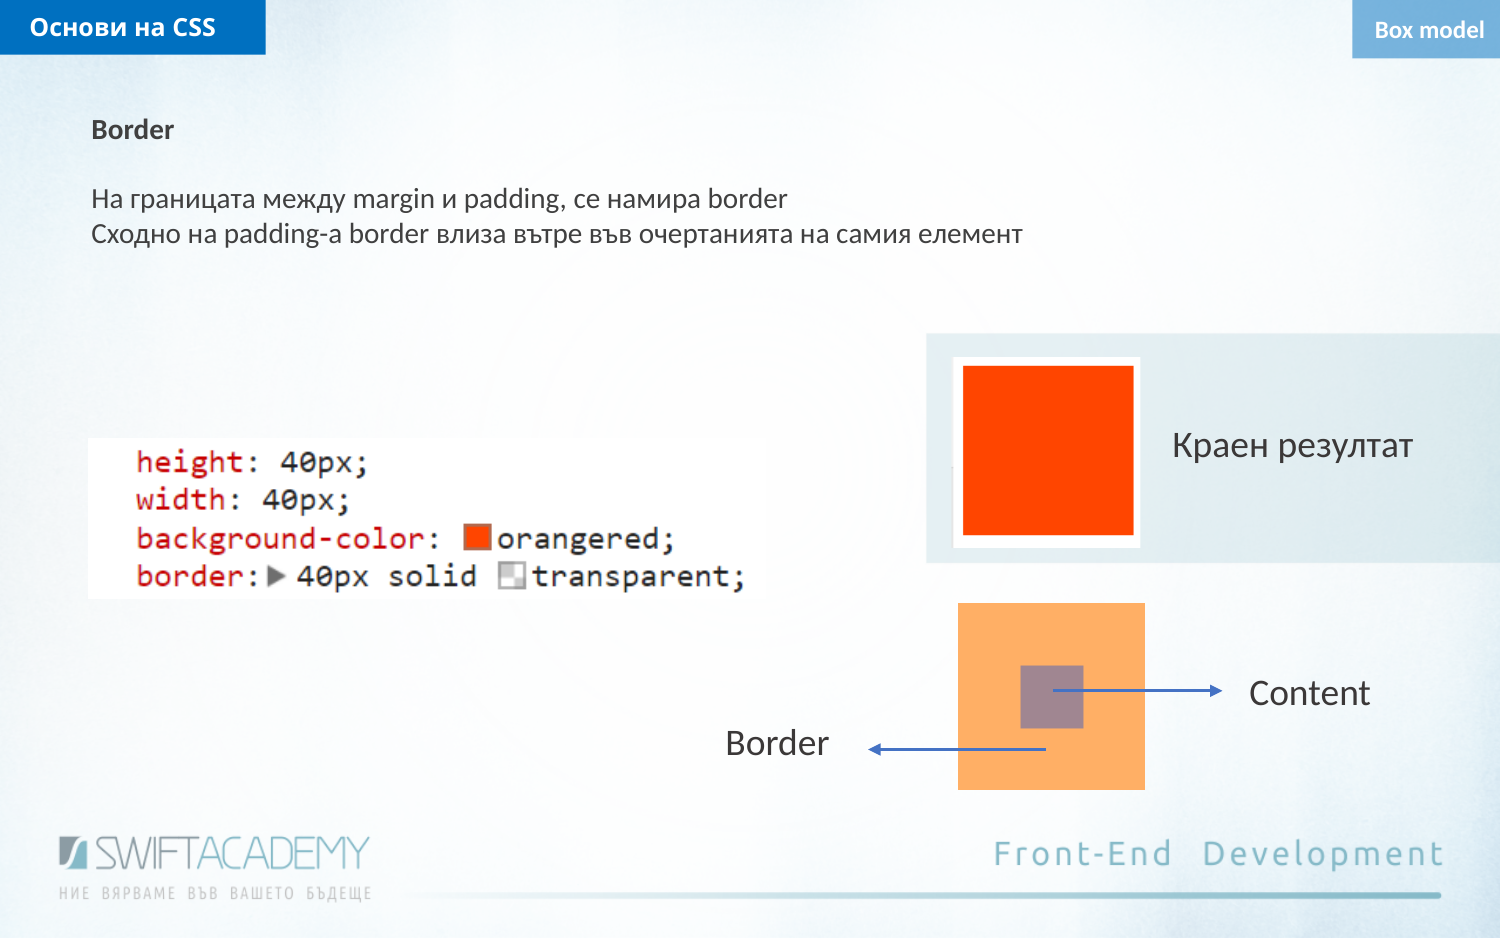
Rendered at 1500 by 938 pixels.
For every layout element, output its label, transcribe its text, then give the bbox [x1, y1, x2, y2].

text_box [1351, 0, 1500, 59]
text_box Основи на CSS [14, 4, 266, 49]
text_box Border На границата между margin и padding, се намира border Сходно на padding-a border влиза вътре във очертанията на самия елемент [76, 102, 1436, 258]
text_box Краен резултат [1157, 412, 1429, 472]
picture [88, 438, 766, 600]
text_box [0, 0, 267, 56]
text_box Content [1234, 660, 1387, 721]
text_box [925, 332, 1500, 564]
picture [958, 603, 1145, 790]
picture [951, 357, 1141, 548]
text_box Border [710, 710, 845, 770]
text_box Box model [1352, 6, 1500, 52]
